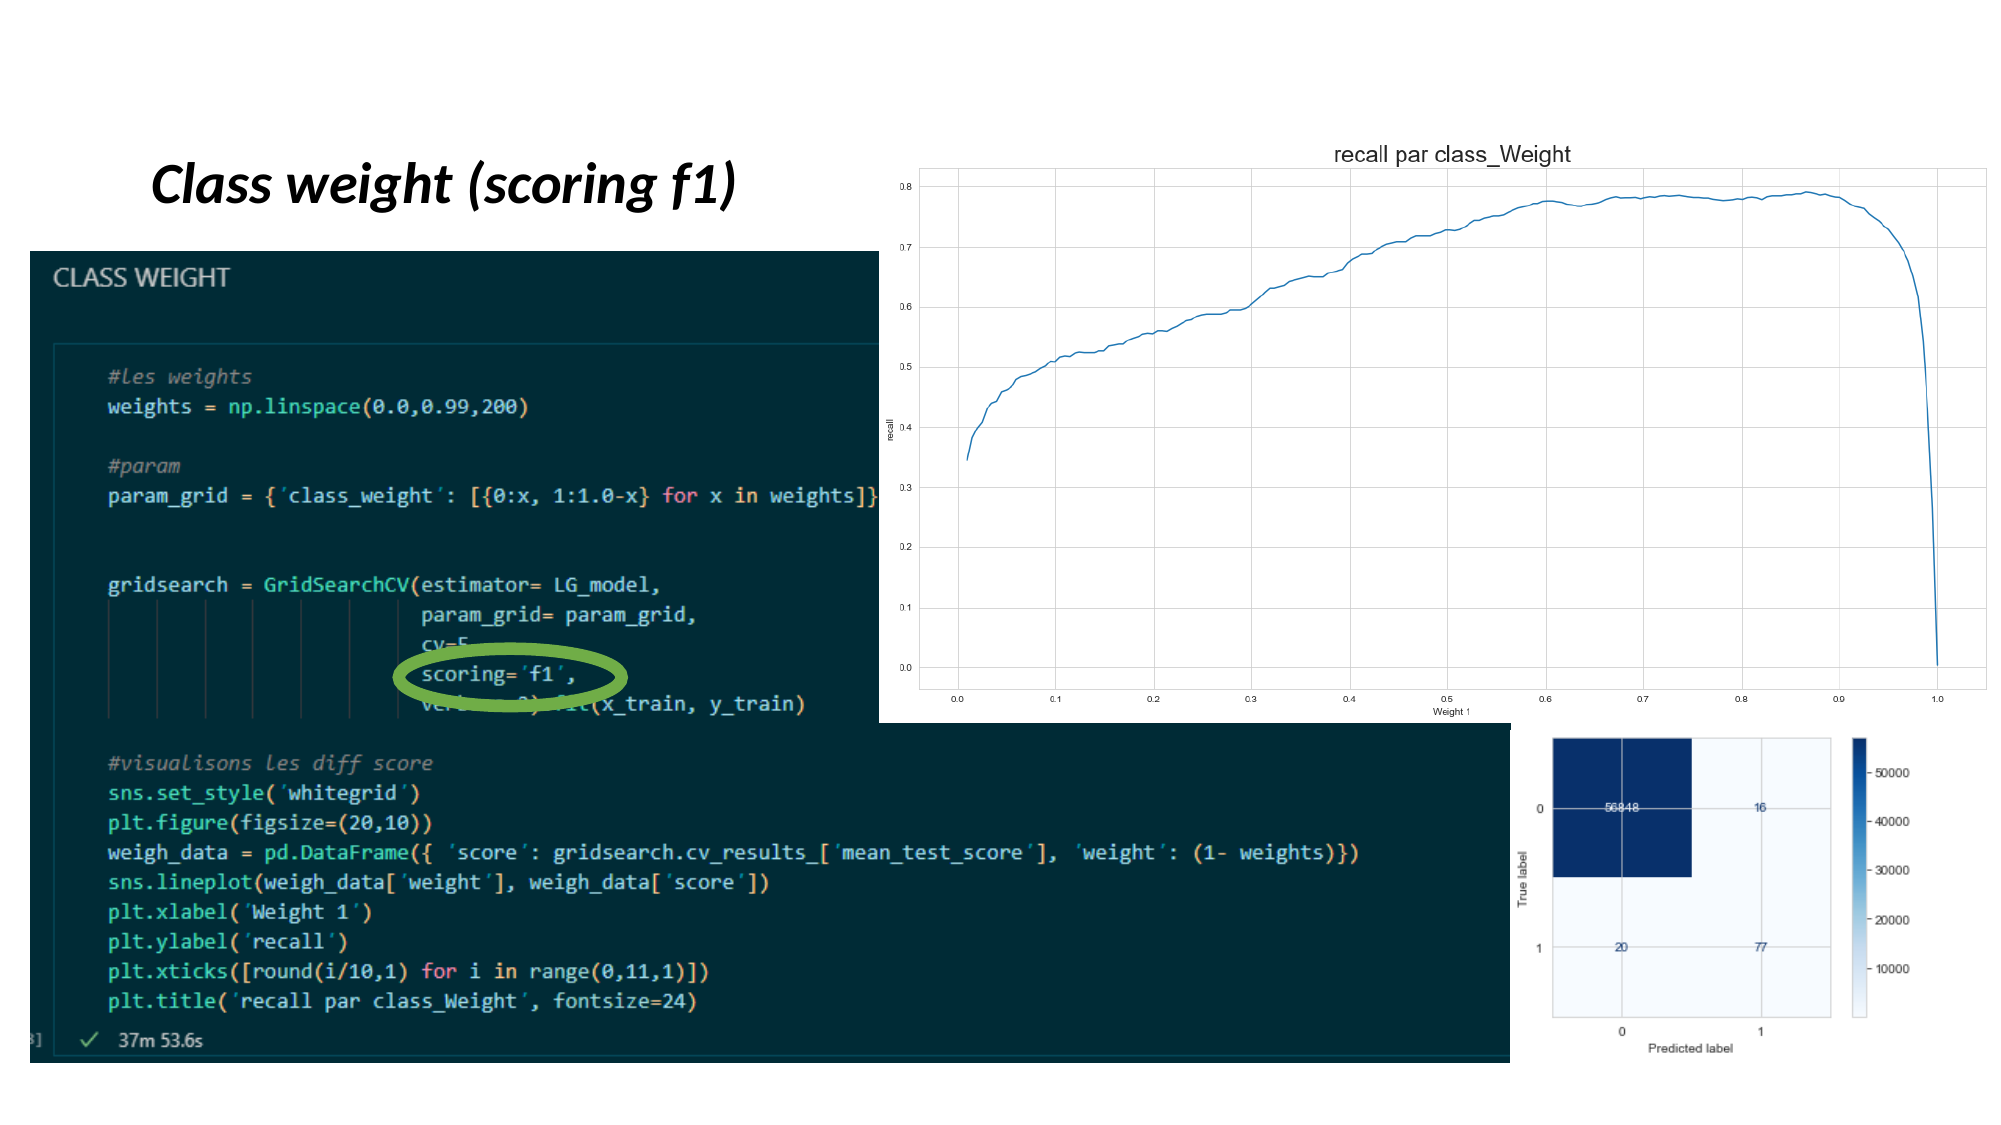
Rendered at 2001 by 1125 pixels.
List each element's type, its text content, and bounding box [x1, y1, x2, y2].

picture [216, 487, 228, 502]
picture [493, 489, 505, 502]
picture [134, 878, 143, 889]
picture [135, 268, 231, 286]
picture [135, 759, 143, 770]
picture [507, 994, 516, 1008]
picture [134, 844, 167, 864]
picture [159, 994, 167, 1008]
picture [180, 844, 203, 859]
picture [365, 398, 370, 418]
picture [460, 576, 467, 592]
picture [301, 576, 323, 592]
picture [664, 487, 697, 502]
picture [80, 1032, 98, 1047]
picture [1195, 844, 1202, 864]
picture [254, 814, 263, 829]
picture [472, 993, 480, 1008]
picture [482, 849, 517, 859]
picture [146, 759, 154, 770]
picture [170, 993, 179, 1008]
picture [119, 1033, 128, 1047]
picture [1352, 844, 1357, 864]
picture [218, 576, 228, 591]
picture [772, 844, 782, 859]
picture [123, 903, 131, 919]
picture [123, 368, 131, 383]
picture [603, 874, 625, 889]
picture [363, 576, 409, 592]
picture [565, 578, 577, 592]
picture [121, 963, 131, 978]
picture [580, 844, 589, 859]
picture [398, 997, 420, 1008]
picture [290, 492, 300, 502]
picture [110, 878, 131, 889]
picture [423, 611, 444, 626]
picture [640, 487, 649, 507]
picture [519, 492, 529, 502]
picture [796, 487, 805, 502]
picture [109, 997, 120, 1012]
picture [361, 492, 384, 502]
picture [206, 487, 215, 502]
picture [291, 963, 312, 978]
picture [412, 487, 420, 502]
picture [797, 695, 804, 715]
picture [1338, 844, 1347, 864]
picture [193, 963, 215, 978]
picture [182, 878, 216, 893]
picture [1302, 846, 1323, 859]
picture [904, 846, 913, 859]
picture [412, 844, 419, 864]
picture [363, 903, 370, 923]
picture [400, 963, 406, 983]
picture [134, 816, 144, 829]
picture [304, 993, 312, 1008]
picture [326, 492, 336, 502]
picture [565, 997, 589, 1008]
picture [303, 819, 312, 829]
picture [254, 938, 287, 948]
picture [412, 785, 419, 804]
picture [941, 846, 950, 859]
picture [1144, 846, 1154, 859]
picture [243, 373, 251, 383]
picture [229, 789, 237, 804]
picture [374, 849, 408, 859]
picture [393, 637, 627, 715]
picture [665, 695, 685, 710]
picture [423, 997, 433, 1008]
picture [129, 1033, 139, 1047]
picture [807, 487, 841, 507]
picture [701, 963, 708, 983]
picture [134, 576, 143, 592]
picture [445, 994, 469, 1008]
picture [445, 400, 469, 413]
picture [422, 578, 456, 592]
picture [495, 968, 516, 978]
picture [1291, 844, 1299, 859]
picture [592, 963, 600, 983]
picture [253, 789, 264, 800]
picture [231, 933, 239, 953]
picture [987, 849, 1022, 859]
picture [109, 819, 120, 834]
picture [169, 373, 192, 383]
picture [313, 755, 334, 770]
picture [134, 905, 144, 919]
picture [290, 904, 312, 923]
picture [267, 844, 288, 864]
picture [183, 755, 189, 770]
picture [325, 786, 336, 800]
picture [265, 878, 287, 889]
picture [362, 849, 372, 859]
picture [278, 819, 287, 829]
picture [351, 845, 359, 859]
picture [327, 968, 336, 978]
picture [108, 403, 131, 413]
picture [266, 398, 275, 413]
picture [566, 968, 589, 983]
picture [627, 964, 649, 978]
picture [230, 370, 240, 383]
picture [182, 968, 191, 978]
picture [688, 849, 710, 859]
picture [109, 370, 121, 383]
picture [531, 1005, 538, 1011]
picture [568, 611, 602, 626]
picture [398, 759, 433, 770]
picture [412, 576, 419, 596]
picture [180, 819, 203, 834]
picture [133, 373, 144, 383]
picture [592, 576, 638, 592]
picture [351, 403, 360, 413]
picture [313, 492, 323, 502]
picture [205, 406, 215, 410]
picture [423, 489, 433, 502]
picture [242, 759, 251, 770]
picture [340, 814, 347, 834]
picture [844, 492, 854, 502]
picture [170, 933, 179, 948]
picture [591, 994, 600, 1008]
picture [338, 963, 348, 980]
picture [482, 993, 505, 1012]
picture [304, 487, 312, 502]
picture [158, 874, 167, 889]
picture [711, 700, 722, 715]
picture [447, 611, 456, 621]
picture [473, 487, 480, 507]
picture [663, 606, 672, 621]
picture [639, 878, 649, 889]
picture [108, 459, 181, 477]
picture [157, 968, 168, 978]
picture [109, 756, 120, 770]
picture [290, 938, 300, 948]
picture [144, 492, 169, 502]
picture [290, 759, 298, 770]
picture [736, 697, 745, 710]
picture [326, 403, 347, 413]
picture [109, 908, 120, 923]
picture [296, 403, 323, 418]
picture [1511, 730, 1920, 1063]
picture [108, 492, 131, 507]
picture [218, 874, 227, 889]
picture [772, 695, 793, 710]
picture [603, 849, 625, 859]
picture [206, 789, 215, 800]
picture [641, 576, 648, 592]
picture [243, 814, 253, 829]
picture [496, 874, 502, 893]
picture [1134, 844, 1143, 859]
picture [303, 933, 323, 948]
picture [279, 903, 286, 919]
picture [675, 878, 697, 889]
picture [244, 963, 250, 983]
picture [350, 964, 360, 978]
picture [267, 784, 275, 804]
picture [506, 581, 541, 592]
picture [531, 968, 541, 978]
picture [252, 905, 276, 919]
picture [761, 874, 768, 893]
picture [194, 993, 203, 1008]
picture [315, 785, 323, 800]
picture [219, 903, 226, 919]
picture [675, 994, 686, 1008]
picture [627, 697, 636, 710]
picture [255, 874, 262, 893]
picture [37, 1033, 42, 1047]
picture [158, 759, 180, 770]
picture [625, 611, 661, 626]
picture [134, 492, 144, 502]
picture [144, 576, 155, 592]
picture [543, 968, 564, 978]
picture [842, 849, 866, 859]
picture [337, 789, 372, 804]
picture [1120, 849, 1132, 864]
picture [483, 400, 517, 413]
picture [554, 993, 565, 1008]
picture [398, 492, 409, 507]
picture [205, 373, 216, 388]
picture [1277, 849, 1288, 864]
picture [108, 581, 132, 596]
picture [301, 874, 323, 893]
picture [652, 874, 660, 893]
picture [158, 581, 180, 592]
picture [603, 611, 625, 621]
picture [388, 874, 395, 893]
picture [579, 489, 589, 502]
picture [409, 874, 444, 889]
picture [265, 819, 277, 834]
picture [555, 874, 564, 889]
picture [134, 789, 143, 800]
picture [218, 849, 228, 859]
picture [626, 849, 636, 859]
picture [1205, 846, 1215, 859]
picture [279, 759, 288, 770]
picture [689, 963, 696, 983]
picture [134, 965, 144, 978]
picture [386, 964, 396, 978]
picture [338, 581, 348, 592]
picture [677, 963, 683, 983]
picture [398, 400, 409, 413]
picture [459, 874, 469, 889]
picture [170, 814, 178, 829]
picture [243, 784, 251, 800]
picture [337, 755, 350, 775]
picture [182, 933, 216, 948]
picture [327, 997, 348, 1012]
picture [182, 581, 215, 592]
picture [964, 849, 974, 859]
picture [362, 875, 372, 889]
picture [205, 997, 216, 1008]
picture [723, 849, 769, 859]
picture [867, 849, 890, 859]
picture [123, 993, 131, 1008]
picture [231, 814, 239, 834]
picture [109, 938, 120, 953]
picture [217, 759, 234, 770]
picture [108, 849, 131, 859]
picture [471, 875, 480, 889]
picture [123, 814, 131, 829]
picture [376, 785, 384, 800]
picture [146, 373, 154, 383]
picture [879, 138, 1992, 723]
picture [266, 487, 275, 507]
picture [265, 578, 288, 592]
picture [604, 997, 613, 1008]
picture [1327, 844, 1334, 864]
picture [338, 849, 348, 859]
picture [157, 908, 167, 919]
picture [519, 606, 528, 621]
picture [362, 964, 373, 978]
picture [807, 844, 829, 864]
picture [337, 874, 359, 889]
picture [590, 844, 600, 859]
picture [566, 874, 589, 893]
picture [555, 489, 564, 502]
picture [114, 268, 126, 286]
picture [122, 759, 132, 770]
picture [387, 993, 395, 1008]
picture [857, 487, 863, 507]
picture [664, 844, 674, 859]
picture [301, 845, 323, 859]
picture [182, 403, 192, 413]
picture [206, 846, 215, 859]
picture [338, 905, 347, 919]
picture [373, 400, 384, 413]
picture [242, 875, 251, 889]
picture [159, 814, 167, 829]
picture [351, 997, 361, 1008]
picture [748, 700, 758, 710]
picture [316, 963, 323, 983]
picture [170, 964, 179, 978]
picture [664, 964, 674, 978]
picture [290, 814, 300, 829]
picture [314, 905, 323, 919]
picture [736, 487, 757, 502]
picture [236, 759, 240, 770]
picture [229, 878, 240, 889]
picture [229, 403, 252, 418]
picture [639, 849, 661, 859]
picture [712, 492, 722, 502]
picture [459, 849, 480, 859]
picture [218, 933, 227, 948]
picture [231, 963, 239, 983]
picture [109, 968, 120, 983]
picture [134, 398, 179, 418]
picture [351, 581, 361, 592]
text_box Class weight (scoring f1) [93, 137, 797, 223]
picture [219, 993, 226, 1012]
picture [278, 997, 287, 1008]
picture [110, 789, 131, 800]
picture [759, 700, 769, 710]
picture [161, 1033, 180, 1047]
picture [470, 968, 480, 978]
picture [520, 398, 527, 418]
picture [326, 822, 336, 826]
picture [218, 786, 227, 800]
picture [627, 875, 636, 889]
picture [374, 759, 383, 770]
picture [556, 578, 563, 592]
picture [290, 403, 298, 413]
picture [340, 933, 347, 953]
picture [554, 849, 577, 864]
picture [471, 581, 492, 592]
picture [639, 997, 649, 1008]
picture [350, 816, 373, 829]
picture [976, 849, 986, 859]
picture [750, 874, 755, 893]
picture [168, 492, 205, 507]
picture [916, 849, 938, 859]
picture [292, 993, 300, 1008]
picture [423, 844, 431, 864]
picture [495, 578, 505, 592]
picture [616, 993, 625, 1008]
picture [349, 755, 362, 775]
picture [445, 878, 456, 893]
picture [698, 878, 733, 889]
picture [770, 492, 794, 502]
picture [30, 1033, 34, 1044]
picture [603, 489, 614, 502]
picture [424, 814, 431, 834]
picture [326, 846, 336, 859]
picture [784, 846, 805, 859]
picture [182, 903, 216, 919]
picture [529, 878, 553, 889]
picture [868, 487, 877, 507]
picture [172, 903, 179, 919]
picture [422, 963, 456, 978]
picture [255, 968, 288, 978]
picture [218, 968, 227, 978]
picture [267, 755, 273, 770]
picture [123, 933, 131, 948]
picture [603, 964, 614, 978]
picture [385, 785, 395, 800]
picture [374, 997, 383, 1008]
picture [339, 492, 348, 502]
picture [421, 400, 433, 413]
picture [182, 994, 191, 1008]
picture [386, 759, 395, 770]
picture [387, 487, 395, 502]
picture [196, 368, 203, 383]
picture [459, 611, 481, 621]
picture [1038, 844, 1044, 864]
picture [156, 938, 167, 953]
picture [374, 878, 384, 889]
picture [241, 997, 275, 1008]
picture [170, 874, 179, 889]
picture [217, 369, 228, 383]
picture [288, 785, 312, 800]
picture [292, 576, 299, 592]
picture [313, 819, 323, 829]
picture [196, 759, 214, 770]
picture [676, 606, 685, 621]
picture [482, 611, 517, 626]
picture [207, 819, 228, 829]
picture [134, 994, 143, 1008]
picture [231, 903, 239, 923]
picture [134, 935, 144, 948]
picture [278, 398, 287, 413]
picture [182, 786, 191, 800]
picture [291, 874, 300, 889]
picture [386, 816, 409, 829]
picture [159, 789, 180, 800]
picture [53, 268, 112, 286]
picture [664, 994, 674, 1008]
picture [182, 1033, 203, 1047]
picture [1241, 844, 1274, 859]
picture [628, 492, 638, 502]
picture [483, 487, 492, 507]
picture [639, 700, 650, 710]
picture [140, 1038, 155, 1047]
picture [412, 814, 419, 834]
picture [689, 993, 696, 1012]
picture [651, 700, 661, 710]
picture [326, 581, 336, 592]
picture [530, 606, 553, 621]
picture [1083, 844, 1118, 859]
